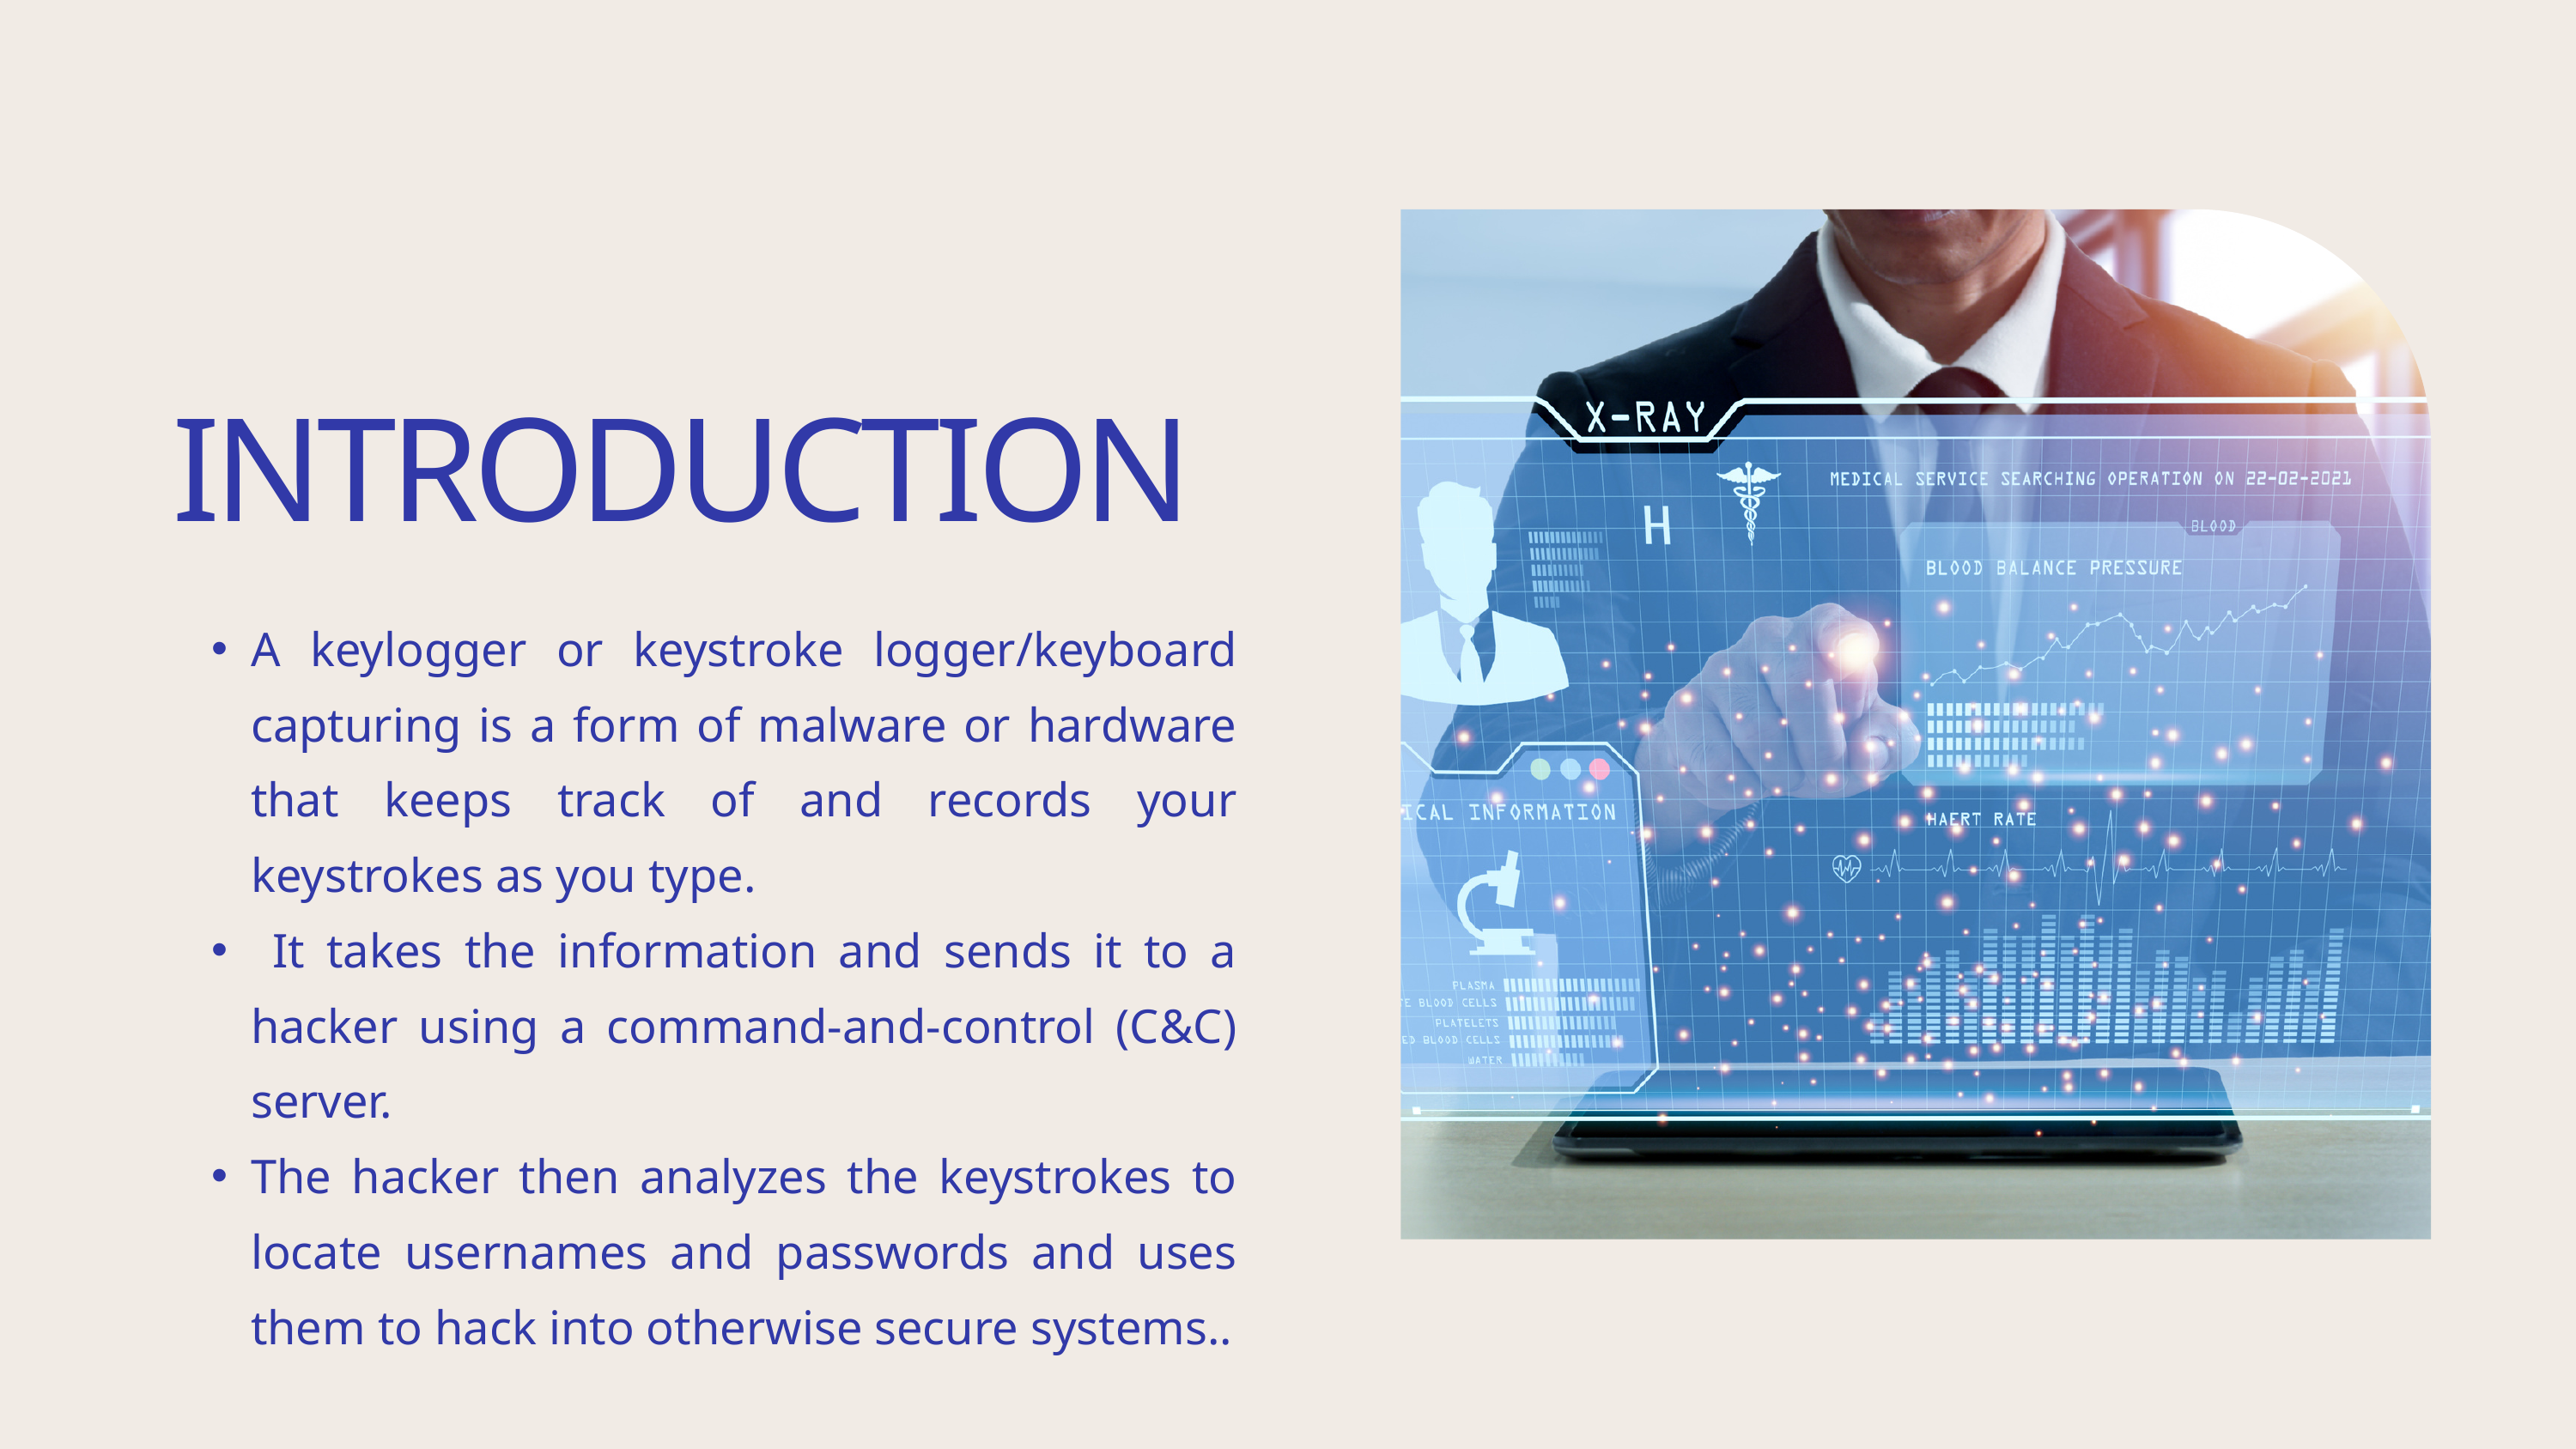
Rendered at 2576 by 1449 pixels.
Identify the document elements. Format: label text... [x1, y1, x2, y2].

text_box INTRODUCTION [171, 407, 1353, 550]
text_box A keylogger or keystroke logger/keyboard capturing is a form of malware or hardware that keeps track of and records your keystrokes as you type. It takes the information and sends it to a hacker using a command-and-control (C&C) server. The hacker then analyzes the keystrokes to locate usernames and passwords and uses them to hack into otherwise secure systems.. [171, 600, 1238, 1429]
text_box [1400, 209, 2432, 1240]
